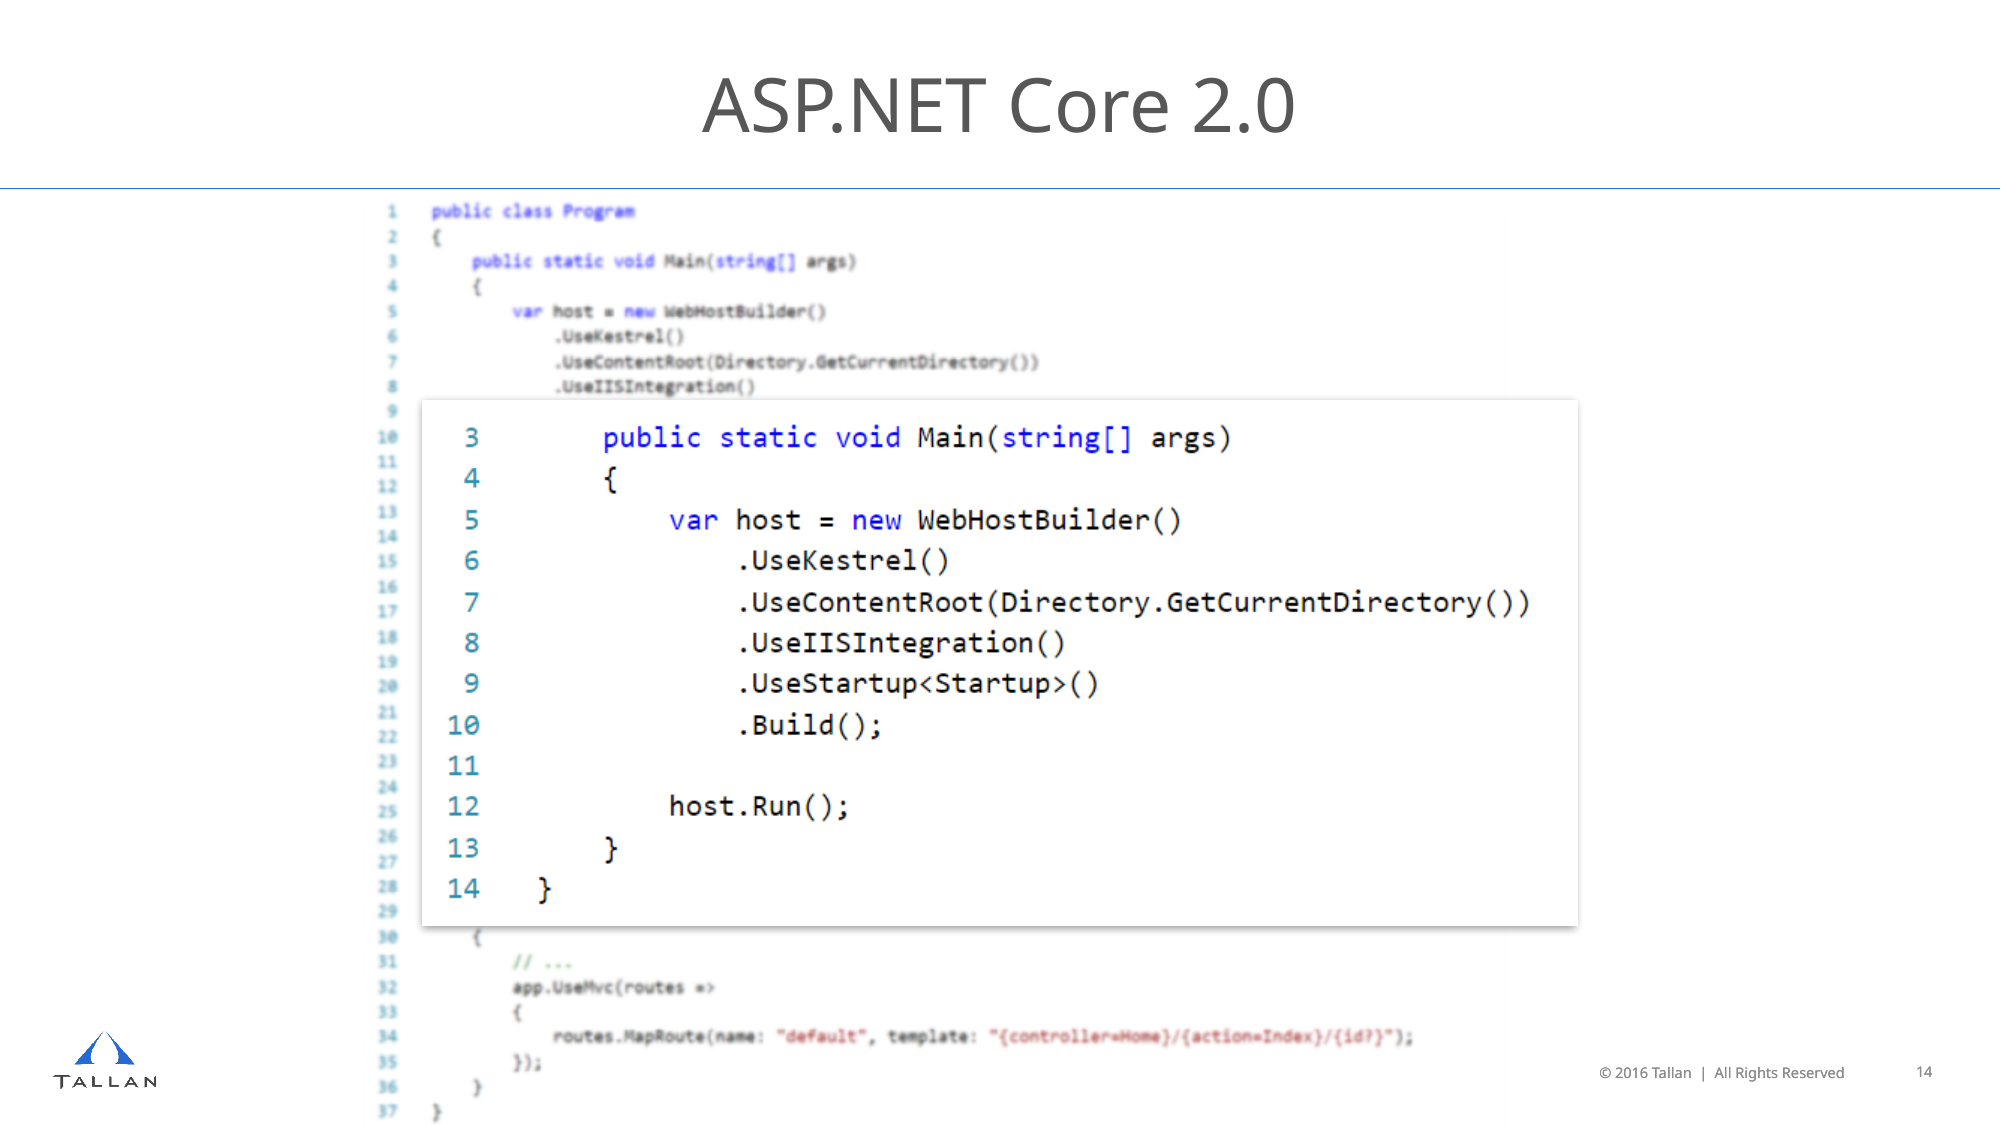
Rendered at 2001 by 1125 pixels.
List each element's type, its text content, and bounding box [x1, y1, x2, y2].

picture [370, 200, 1564, 1125]
picture [52, 1031, 156, 1089]
title ASP.NET Core 2.0 [137, 59, 1863, 167]
